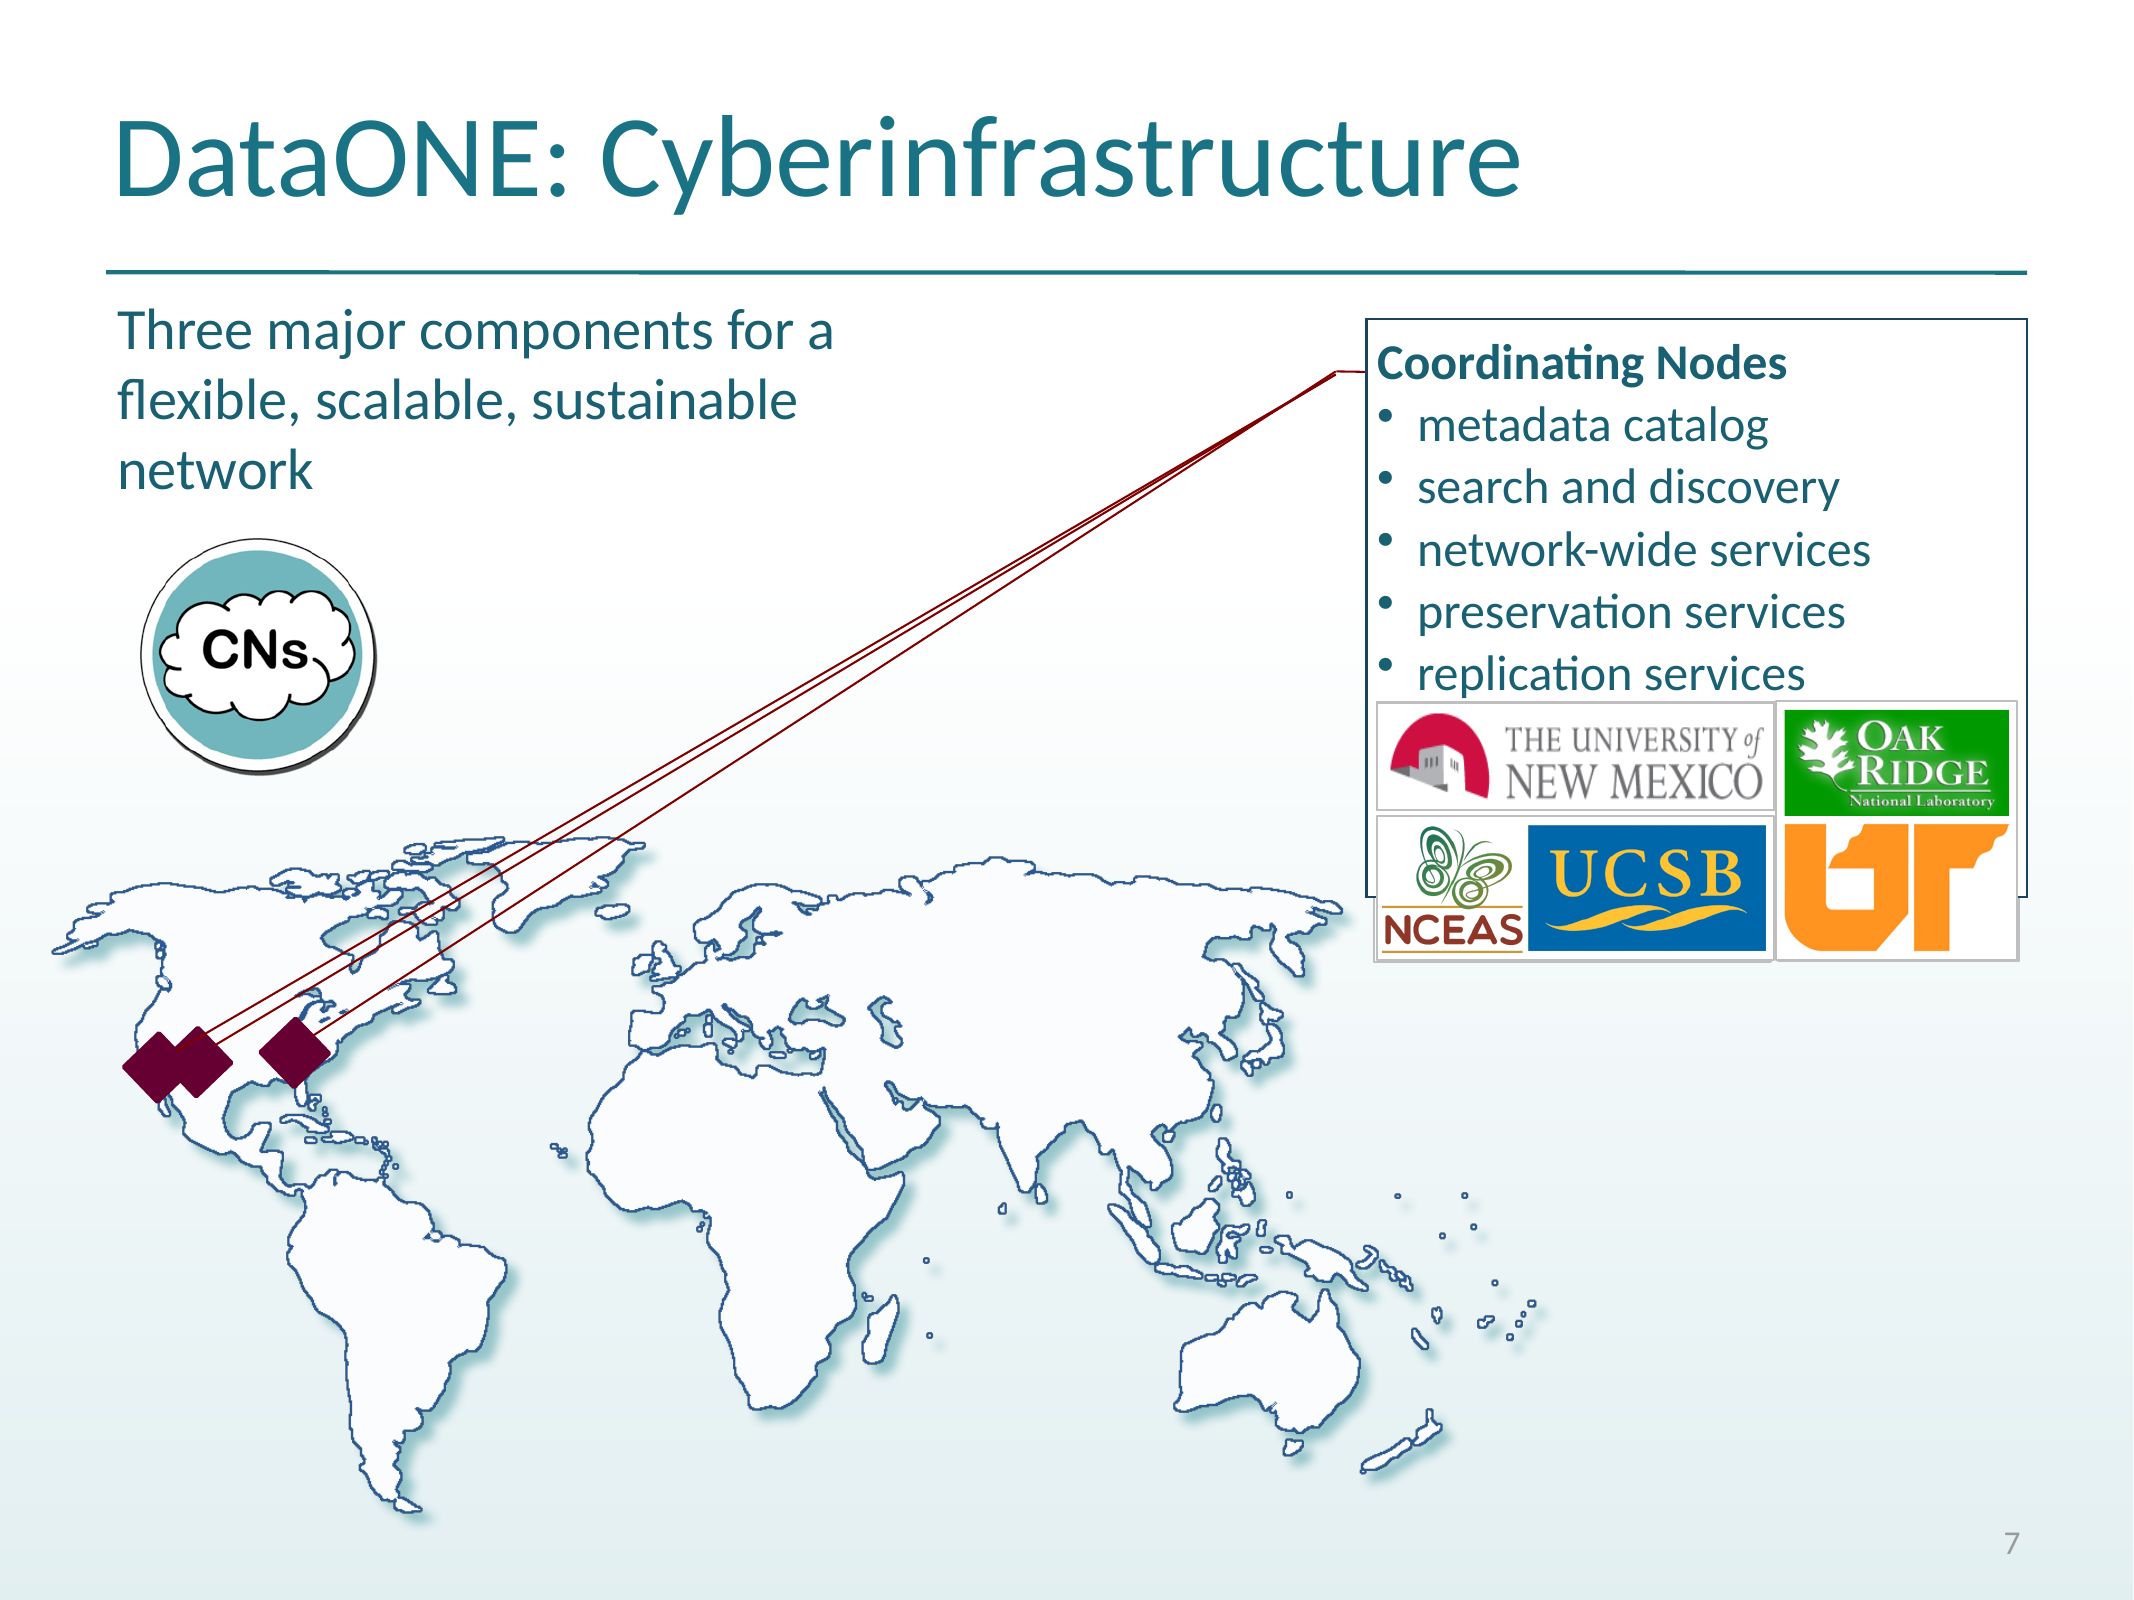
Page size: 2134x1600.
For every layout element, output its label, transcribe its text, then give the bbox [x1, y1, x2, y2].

text_box Coordinating Nodes metadata catalog search and discovery network-wide services preservation services replication services [1366, 319, 2027, 700]
picture [1377, 703, 1773, 811]
slide_number 7 [1994, 1514, 2028, 1568]
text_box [36, 824, 1552, 1527]
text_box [1399, 957, 1772, 962]
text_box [175, 371, 1391, 1051]
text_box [1382, 824, 1767, 953]
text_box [1776, 700, 2018, 960]
title DataONE: Cyberinfrastructure [105, 63, 2028, 273]
picture [129, 526, 175, 783]
text_box Three major components for a flexible, scalable, sustainable network [106, 280, 883, 512]
